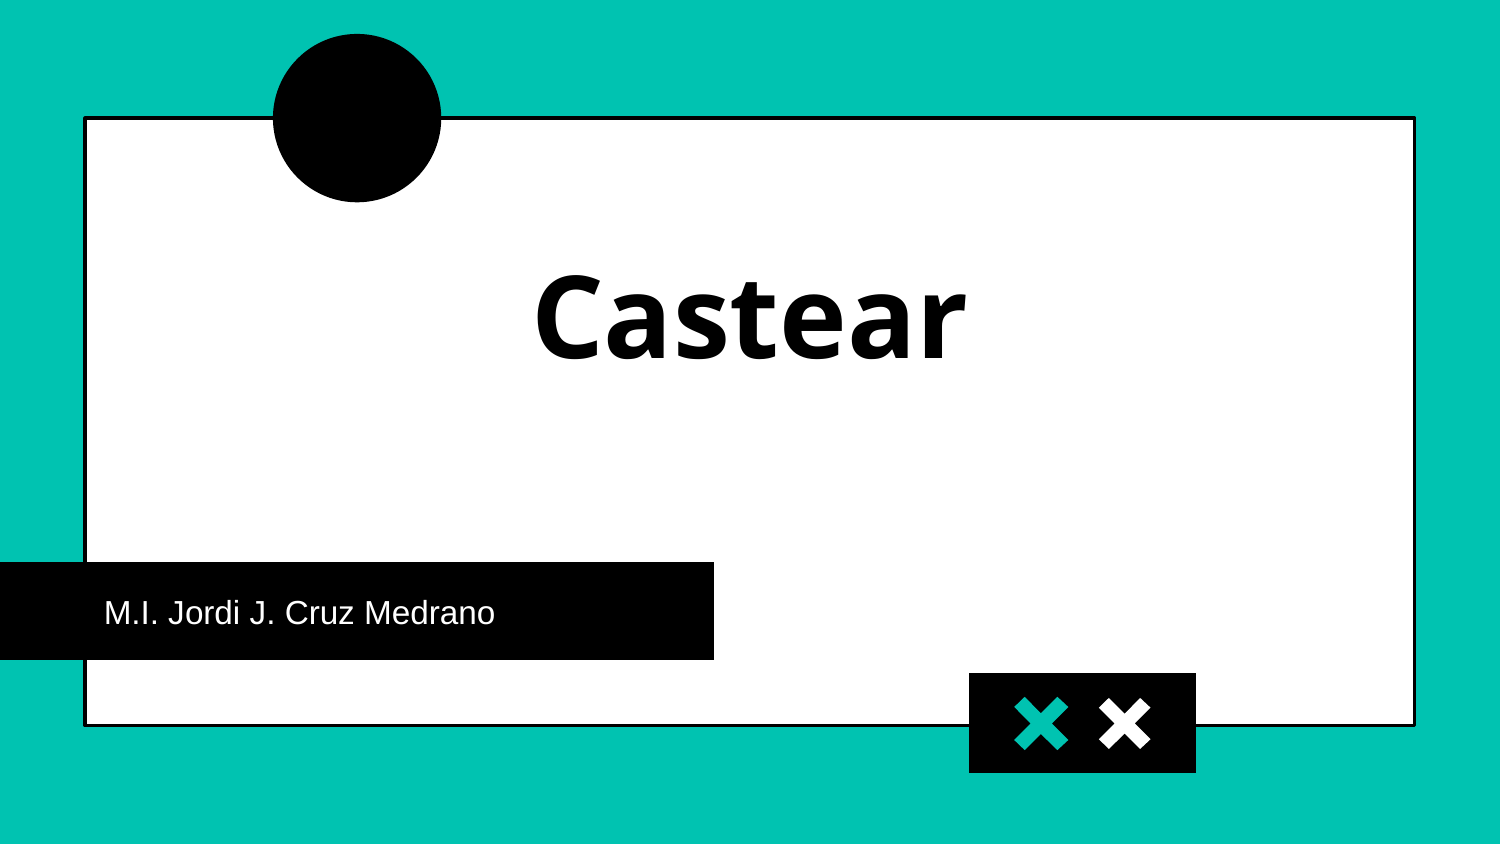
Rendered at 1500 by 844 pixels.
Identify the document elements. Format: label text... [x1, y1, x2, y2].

title Castear [85, 228, 1415, 536]
subtitle M.I. Jordi J. Cruz Medrano [88, 561, 701, 662]
